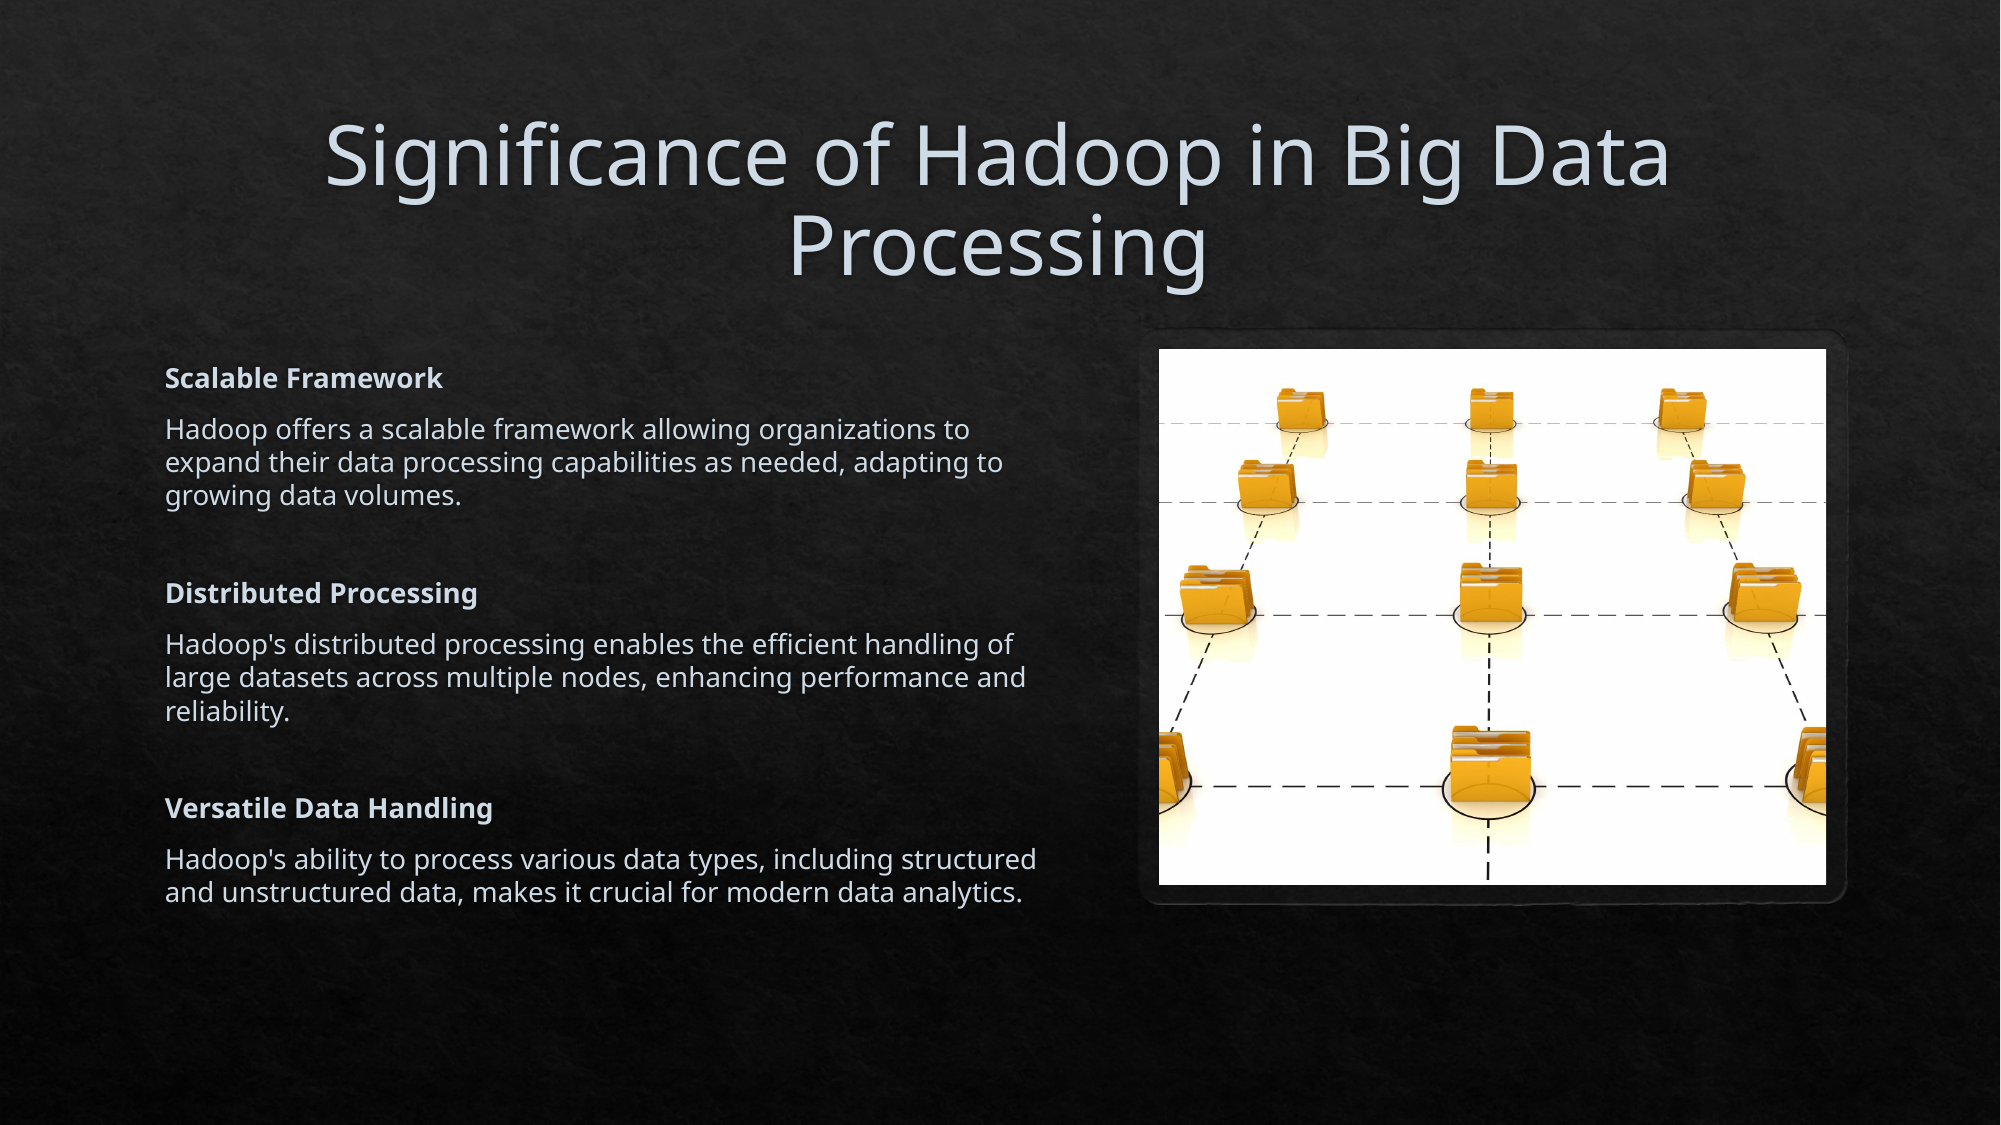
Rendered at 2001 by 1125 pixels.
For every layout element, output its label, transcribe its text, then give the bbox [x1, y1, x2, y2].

picture [1137, 327, 1849, 906]
title Significance of Hadoop in Big Data Processing [149, 99, 1849, 307]
list Scalable Framework Hadoop offers a scalable framework allowing organizations to expand their data processing capabilities as needed, adapting to growing data volumes. Distributed Processing Hadoop's distributed processing enables the efficient handling of large datasets across multiple nodes, enhancing performance and reliability. Versatile Data Handling Hadoop's ability to process various data types, including structured and unstructured data, makes it crucial for modern data analytics. [149, 349, 1060, 950]
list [1158, 349, 1827, 885]
text_box [0, 0, 2000, 1125]
